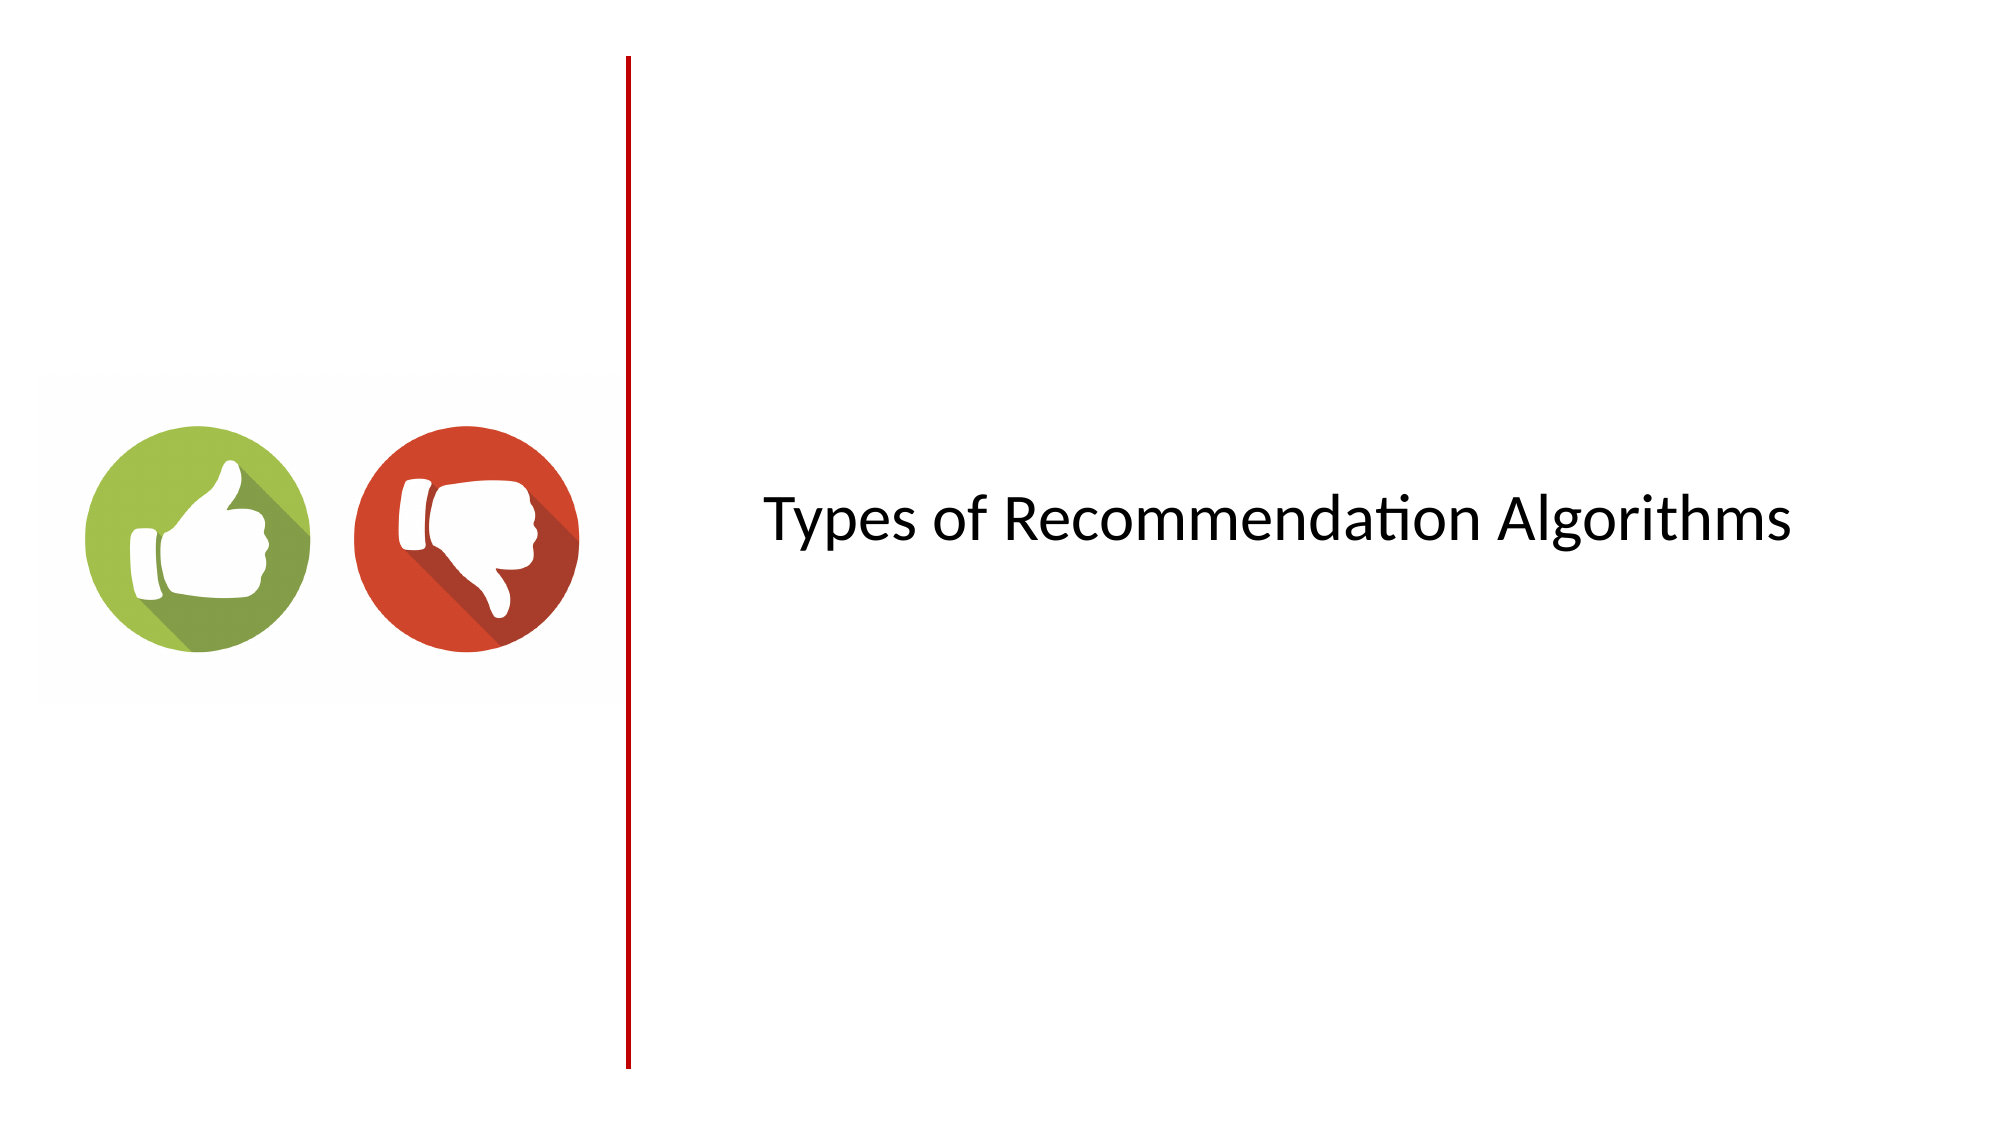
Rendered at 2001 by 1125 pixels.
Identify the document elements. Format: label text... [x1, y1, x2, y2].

text_box Types of Recommendation Algorithms [749, 466, 1809, 562]
picture [35, 371, 628, 707]
